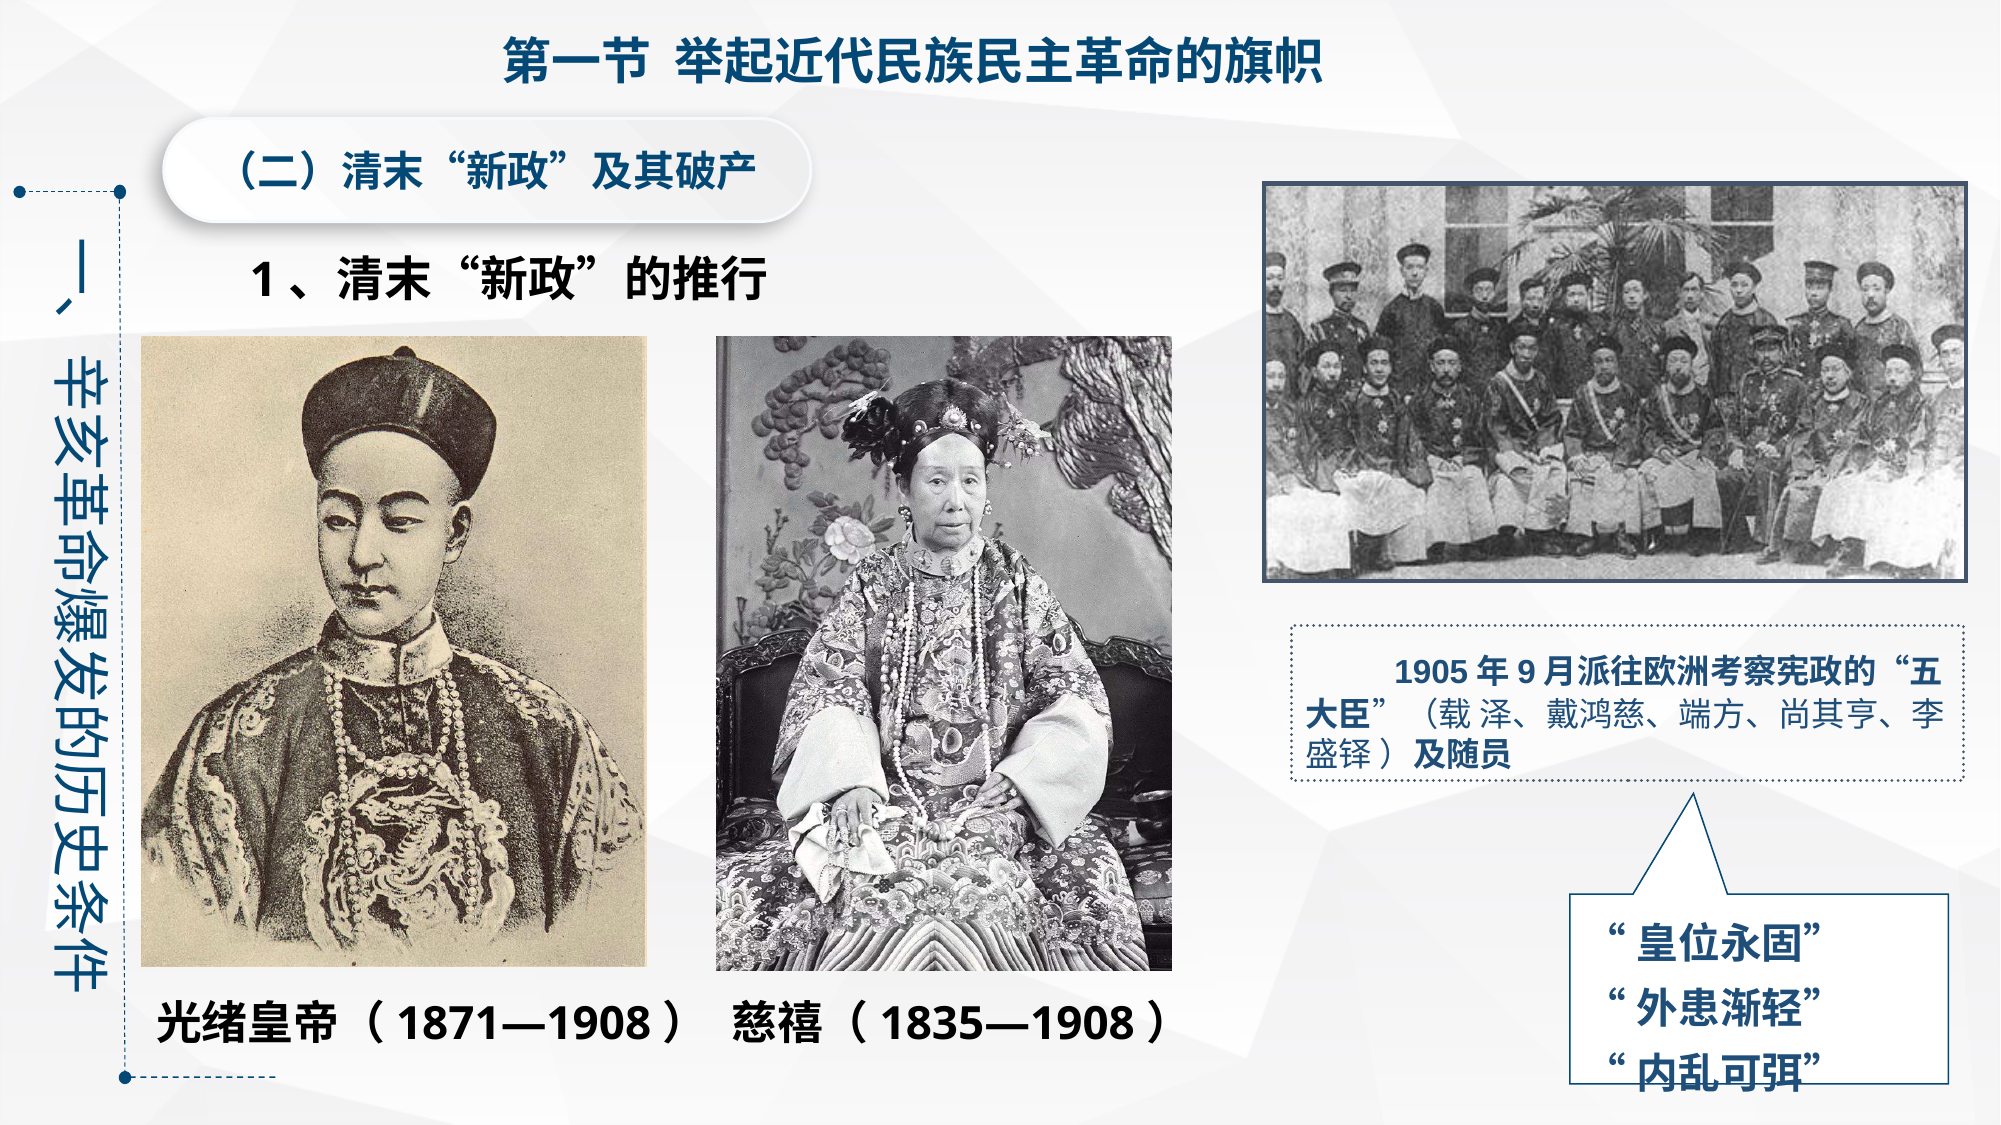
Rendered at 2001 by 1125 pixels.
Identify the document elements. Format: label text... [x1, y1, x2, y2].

text_box 1、清末“新政”的推行 [276, 240, 784, 314]
picture [0, 0, 2001, 1125]
text_box （二）清末“新政”及其破产 [162, 117, 812, 223]
text_box “皇位永固” “外患渐轻” “内乱可弭” [1569, 793, 1949, 1084]
text_box 光绪皇帝（1871—1908） [276, 986, 799, 1057]
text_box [19, 185, 276, 1078]
text_box 第一节 举起近代民族民主革命的旗帜 [469, 21, 1357, 97]
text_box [1266, 185, 1964, 783]
text_box 慈禧（1835—1908） [799, 986, 1330, 1057]
